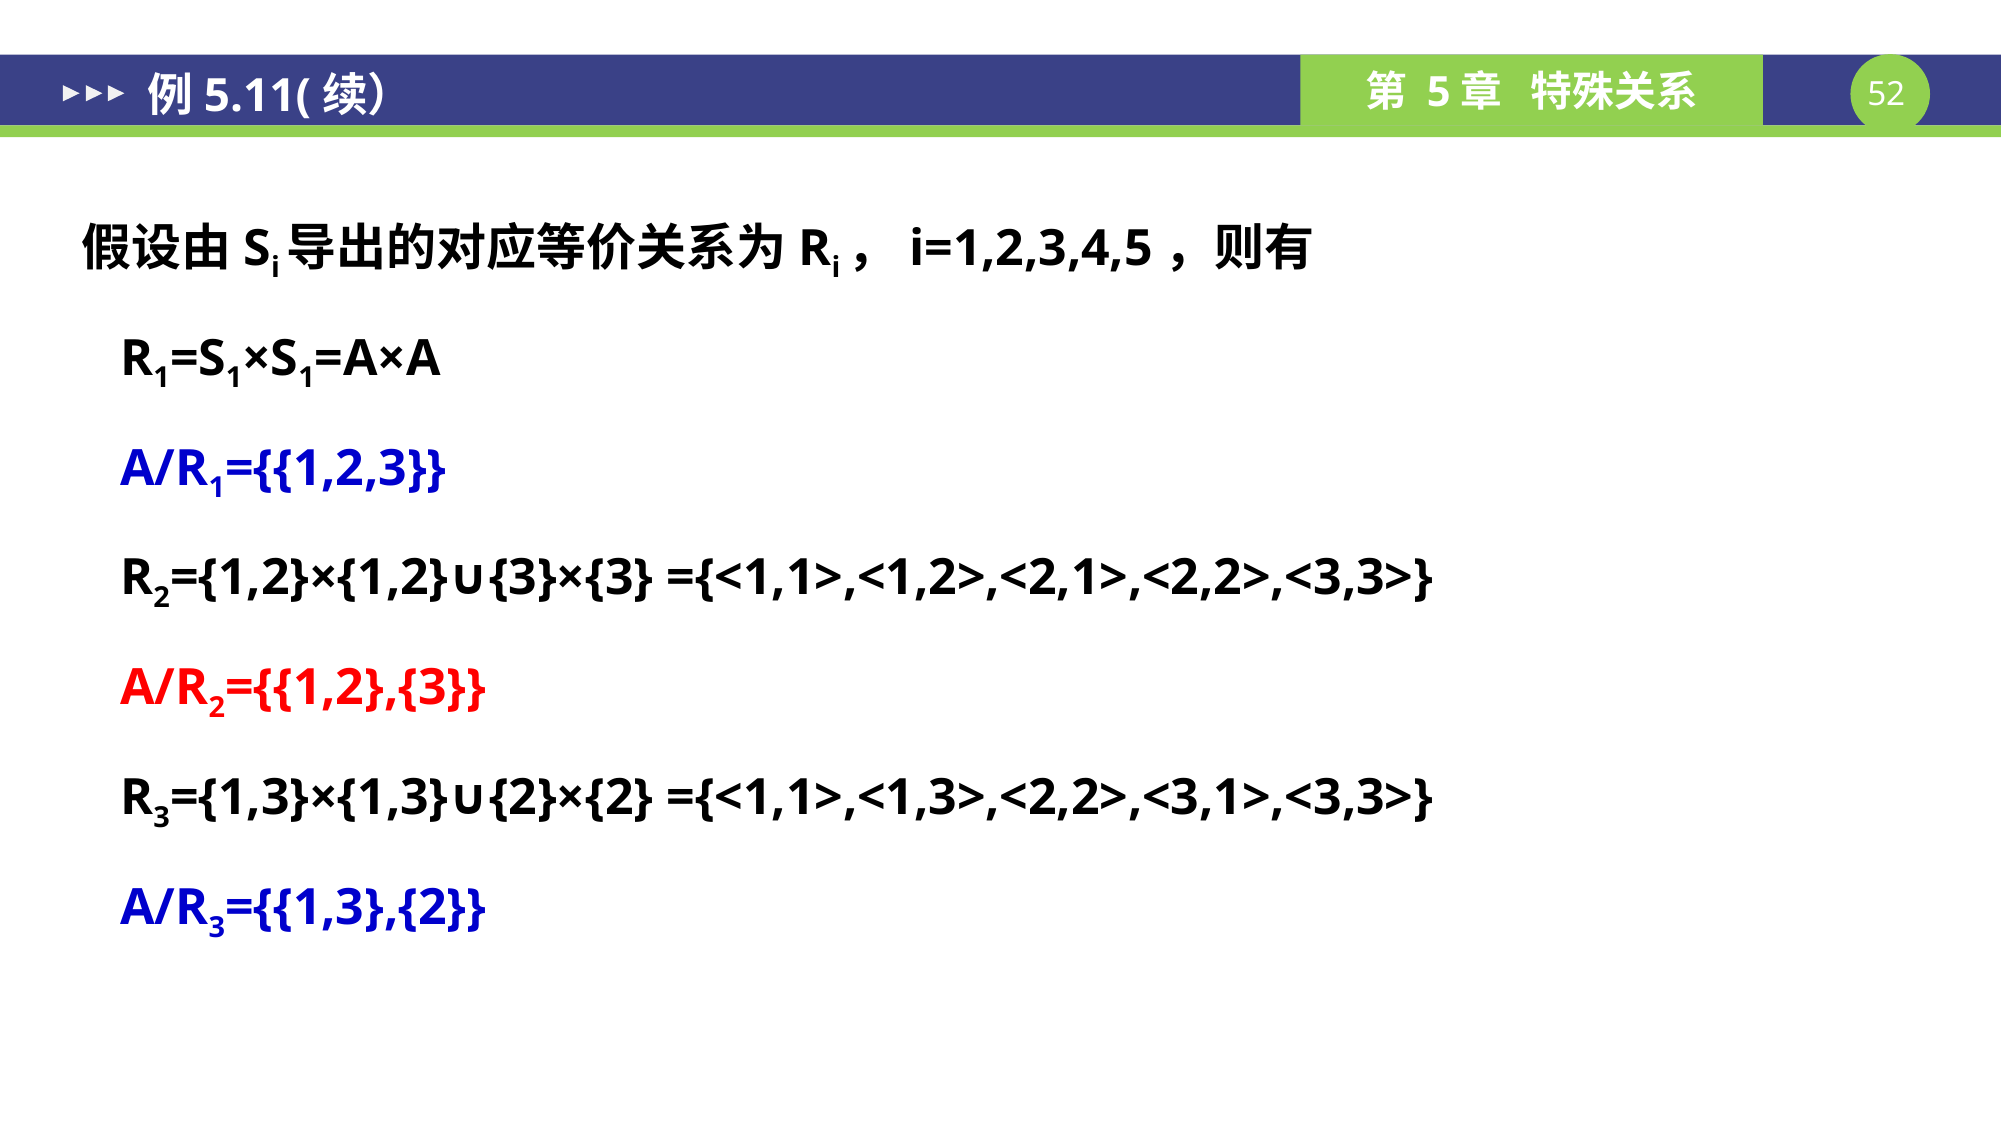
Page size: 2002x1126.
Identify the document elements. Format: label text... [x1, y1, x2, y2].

title 例5.11(续） [127, 57, 1003, 129]
list 假设由Si导出的对应等价关系为Ri，i=1,2,3,4,5，则有 R1=S1×S1=A×A A/R1={{1,2,3}} R2={1,2}×{1,2}∪{3}×{3} ={<1,1>,<1,2>,<2,1>,<2,2>,<3,3>} A/R2={{1,2},{3}} R3={1,3}×{1,3}∪{2}×{2} ={<1,1>,<1,3>,<2,2>,<3,1>,<3,3>} A/R3={{1,3},{2}} [75, 175, 1913, 1026]
